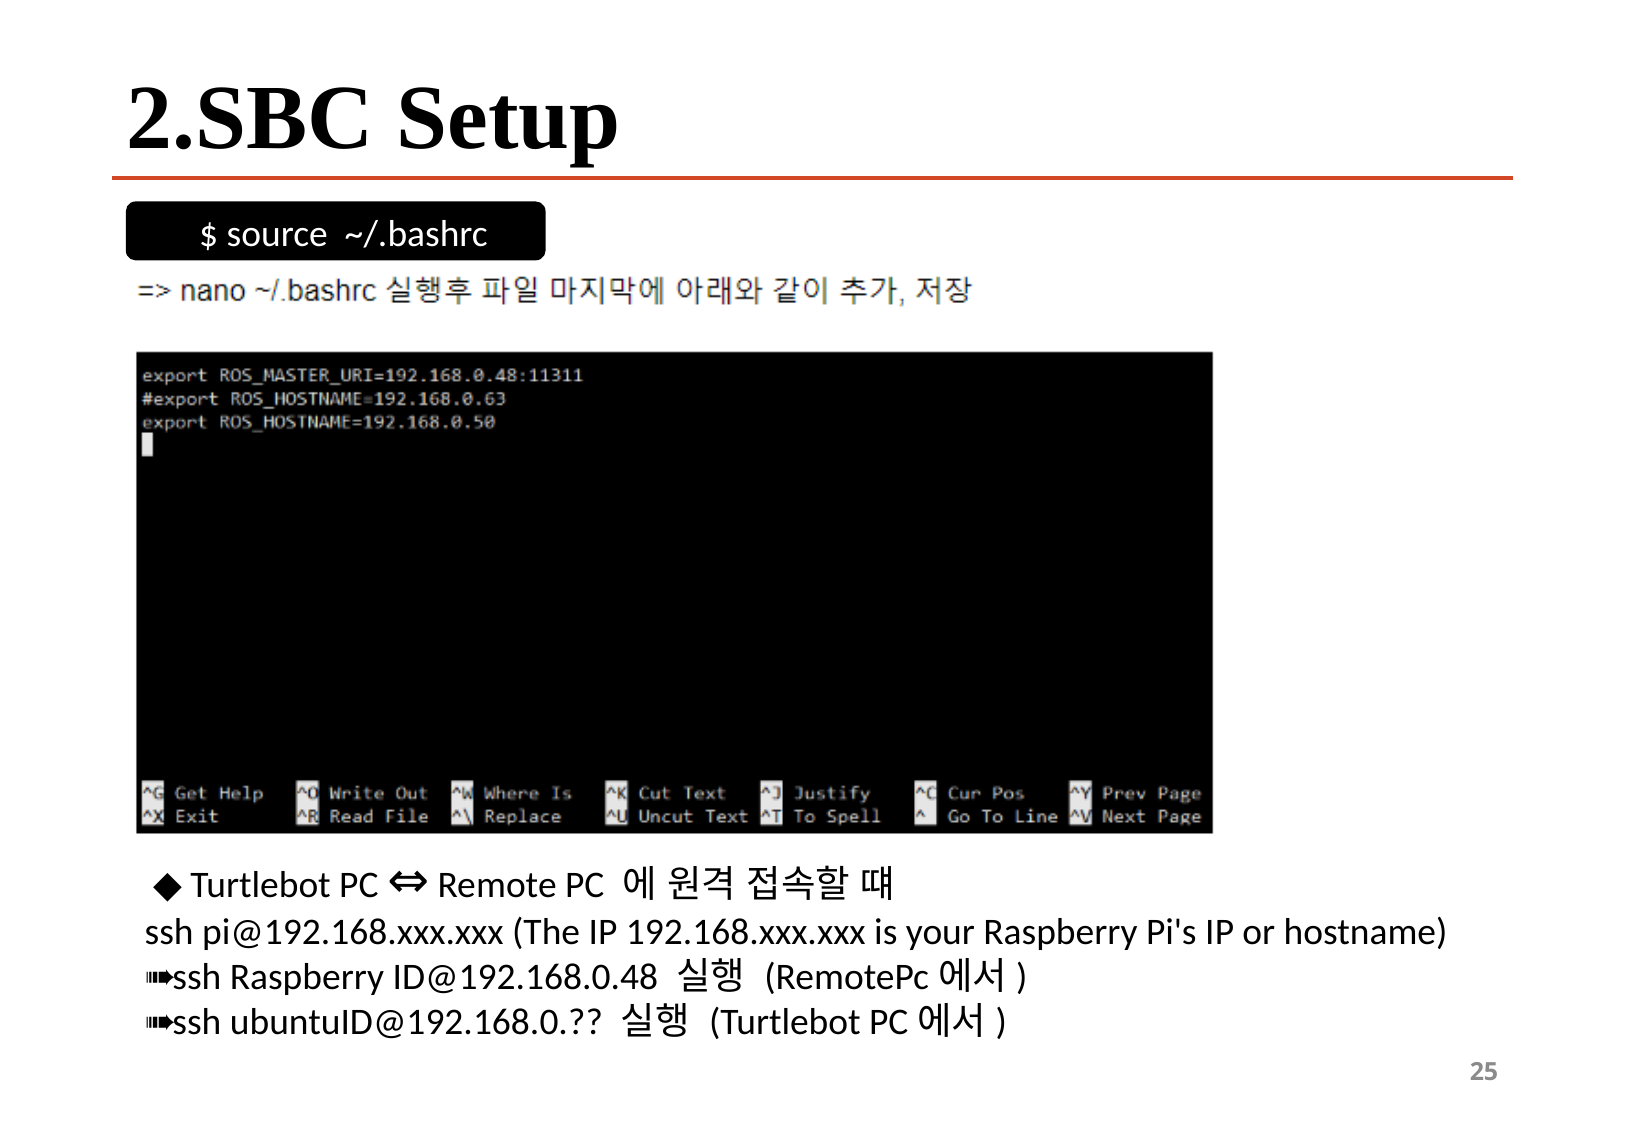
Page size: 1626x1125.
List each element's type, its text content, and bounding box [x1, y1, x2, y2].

slide_number 25 [1433, 1042, 1514, 1103]
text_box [125, 201, 546, 261]
title 2.SBC Setup [111, 59, 1514, 179]
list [115, 266, 1237, 854]
text_box ◆ Turtlebot PC ⇔ Remote PC 에 원격 접속할 떄 ssh pi@192.168.xxx.xxx (The IP 192.168.xxx.xxx is your Raspberry Pi's IP or hostname) ➠ ssh Raspberry ID@192.168.0.48 실행 (RemotePc에서) ➠ ssh ubuntuID@192.168.0.?? 실행 (Turtlebot PC에서) [129, 839, 1464, 1095]
